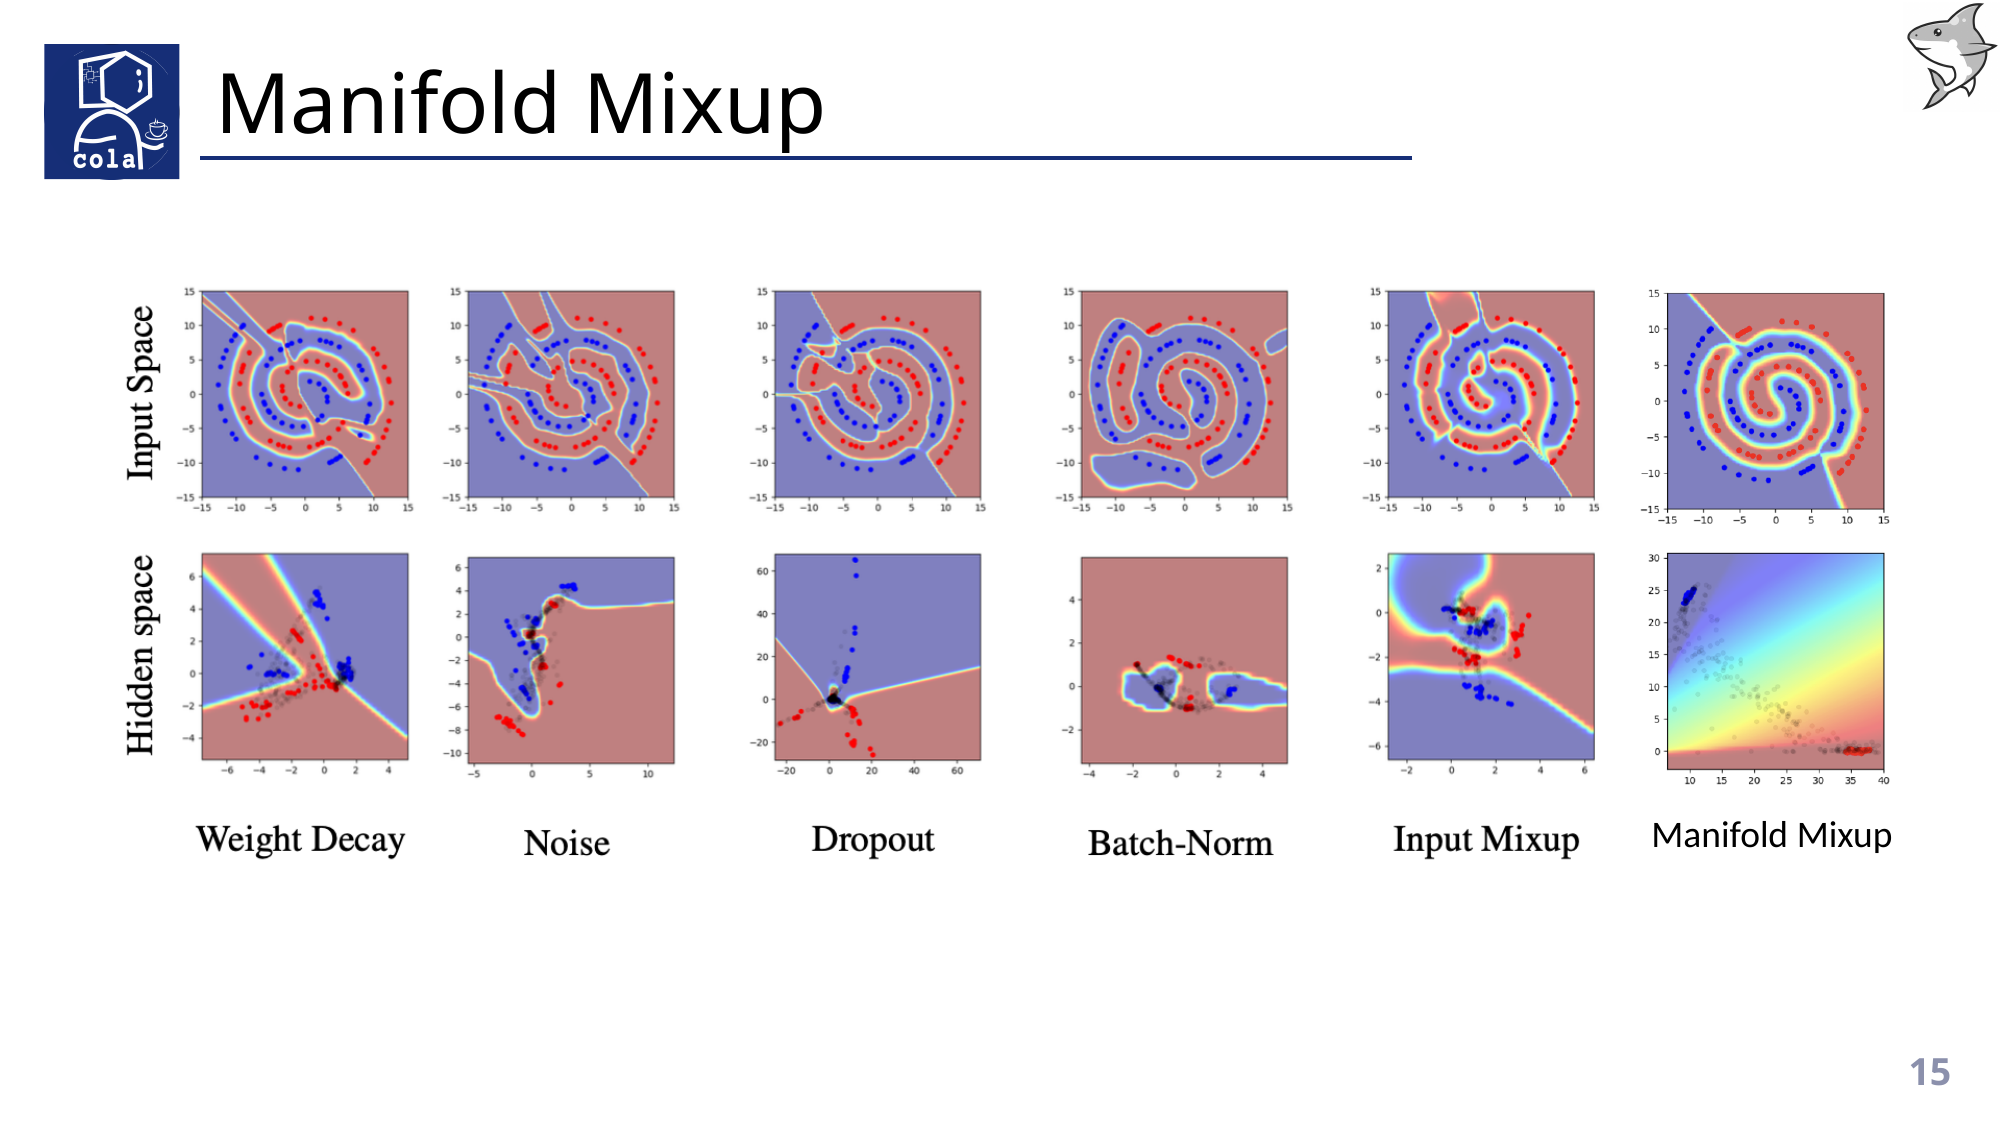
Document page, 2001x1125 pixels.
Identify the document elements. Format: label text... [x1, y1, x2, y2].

picture [44, 44, 180, 180]
slide_number 15 [1516, 1043, 1967, 1104]
text_box Manifold Mixup [1636, 803, 1908, 863]
picture [1624, 262, 1910, 789]
picture [1903, 2, 2000, 112]
title Manifold Mixup [200, 53, 1413, 159]
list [105, 246, 1625, 879]
